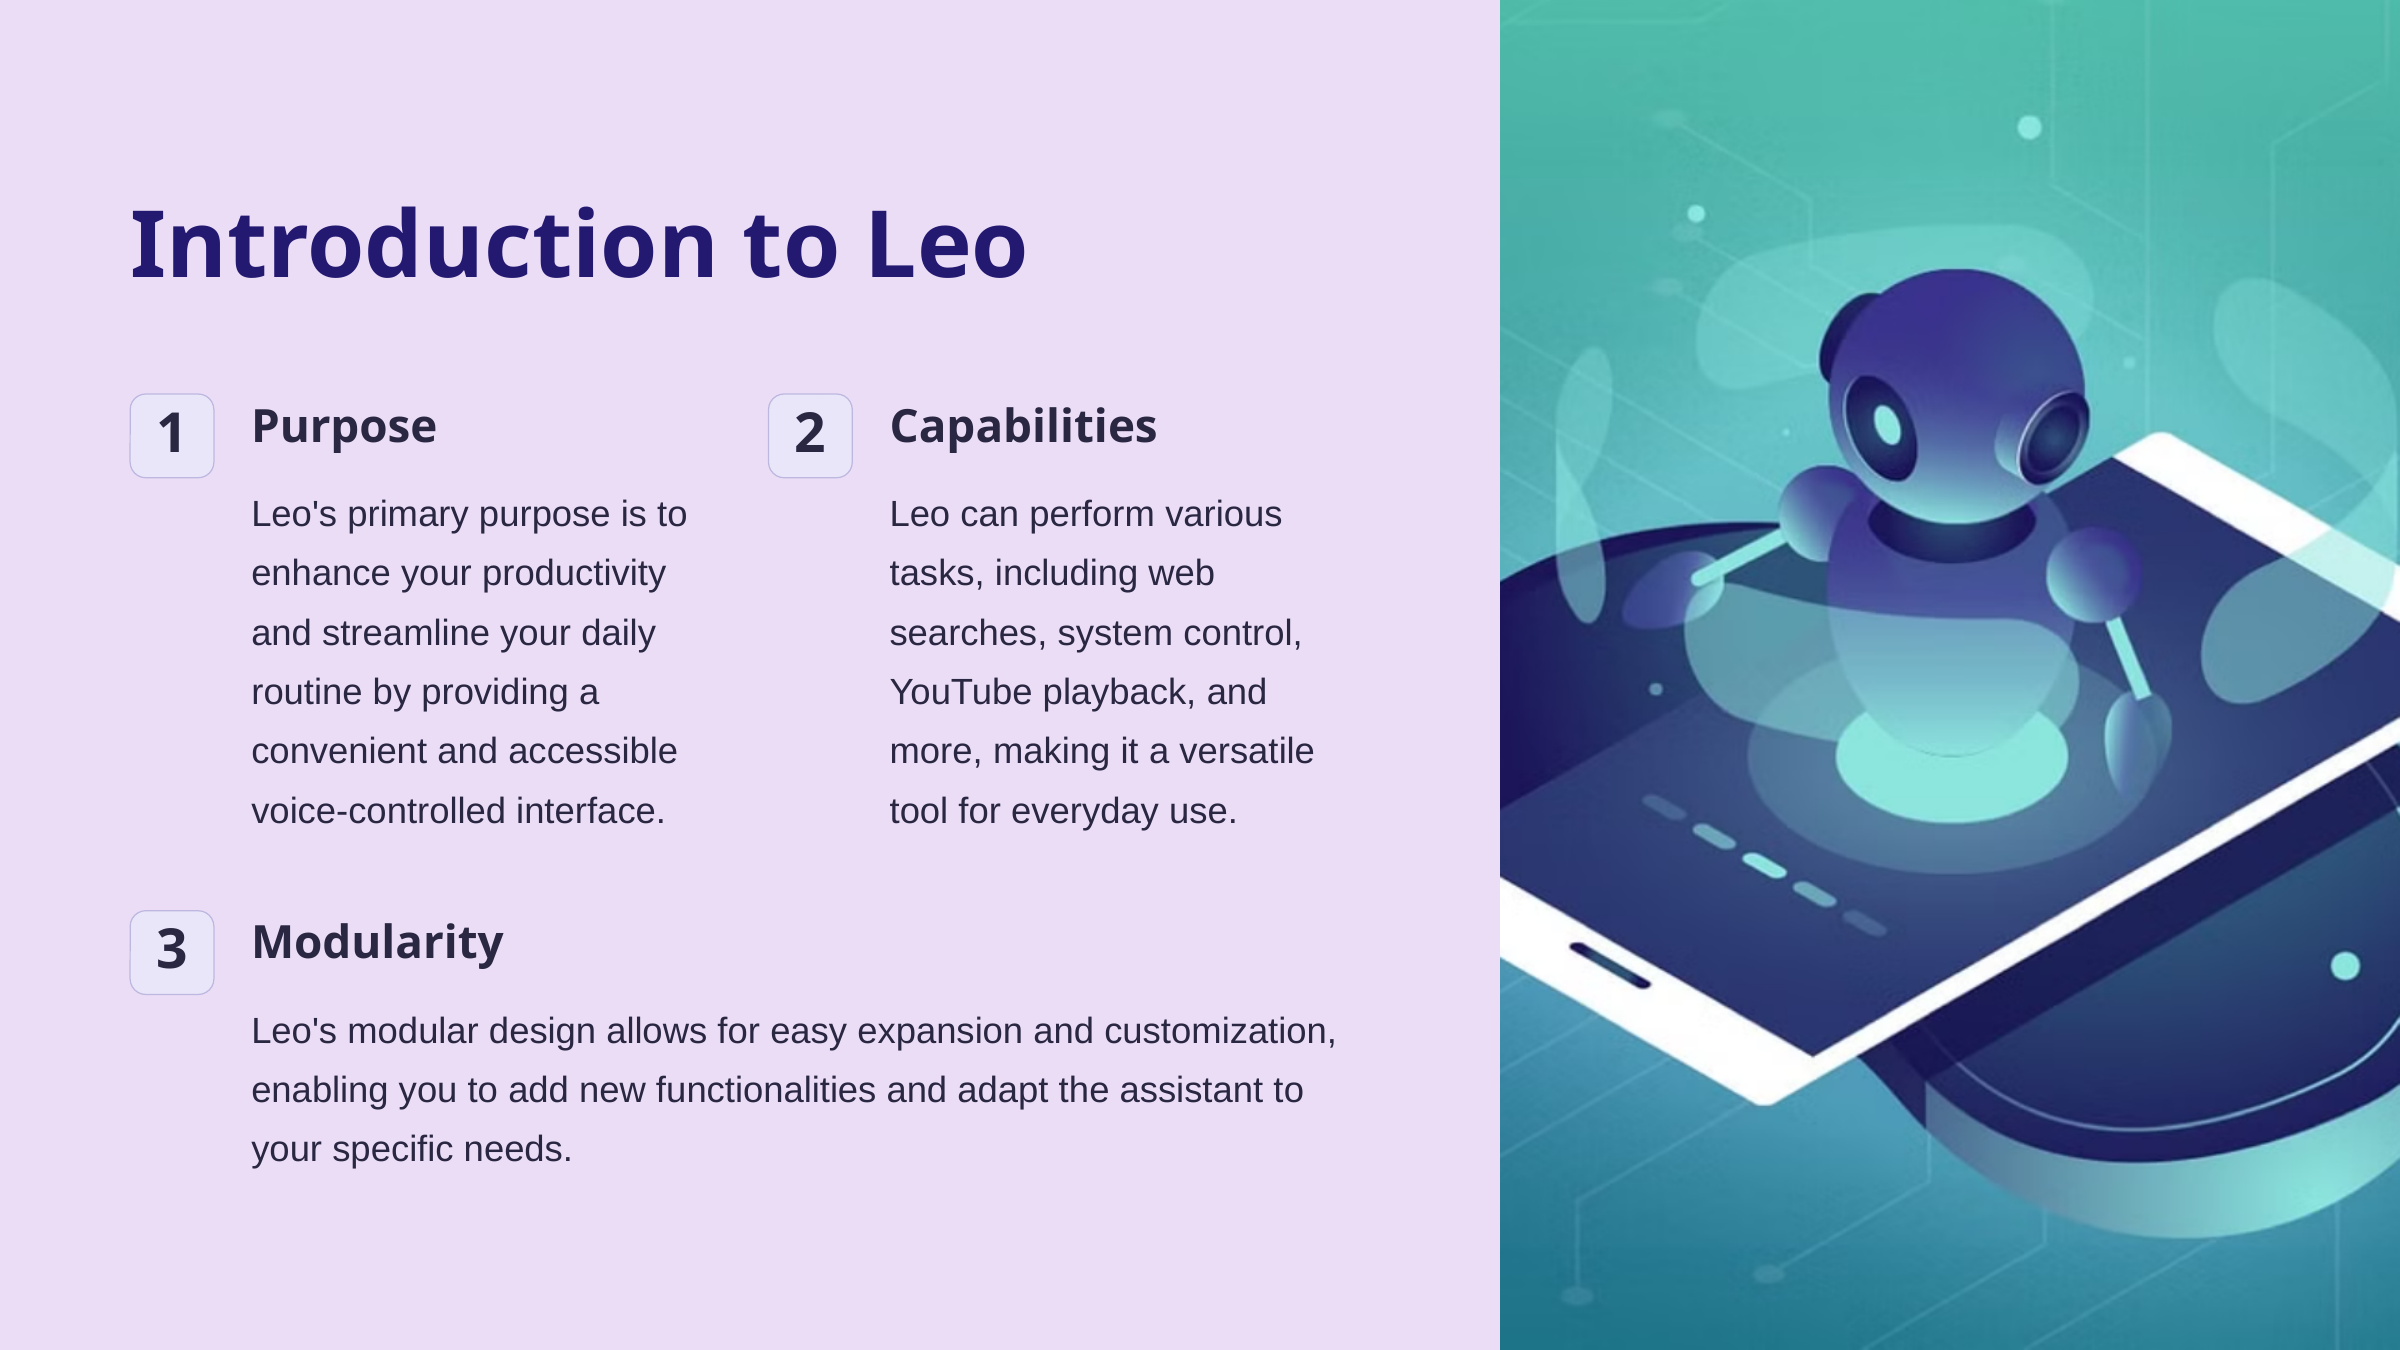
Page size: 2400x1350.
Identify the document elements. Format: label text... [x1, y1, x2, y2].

text_box [768, 393, 853, 478]
text_box Leo's modular design allows for easy expansion and customization, enabling you to add new functionalities and adapt the assistant to your specific needs. [251, 991, 1370, 1170]
text_box Introduction to Leo [130, 180, 1061, 297]
text_box 2 [794, 408, 827, 464]
text_box 3 [156, 924, 188, 981]
text_box Capabilities [889, 394, 1355, 453]
text_box 1 [161, 408, 183, 464]
text_box [130, 910, 214, 995]
text_box Leo's primary purpose is to enhance your productivity and streamline your daily routine by providing a convenient and accessible voice-controlled interface. [251, 474, 732, 832]
text_box [130, 393, 214, 478]
text_box Purpose [251, 394, 717, 453]
text_box Leo can perform various tasks, including web searches, system control, YouTube playback, and more, making it a versatile tool for everyday use. [889, 474, 1370, 832]
picture [1499, 0, 2400, 1350]
text_box Modularity [251, 910, 717, 969]
